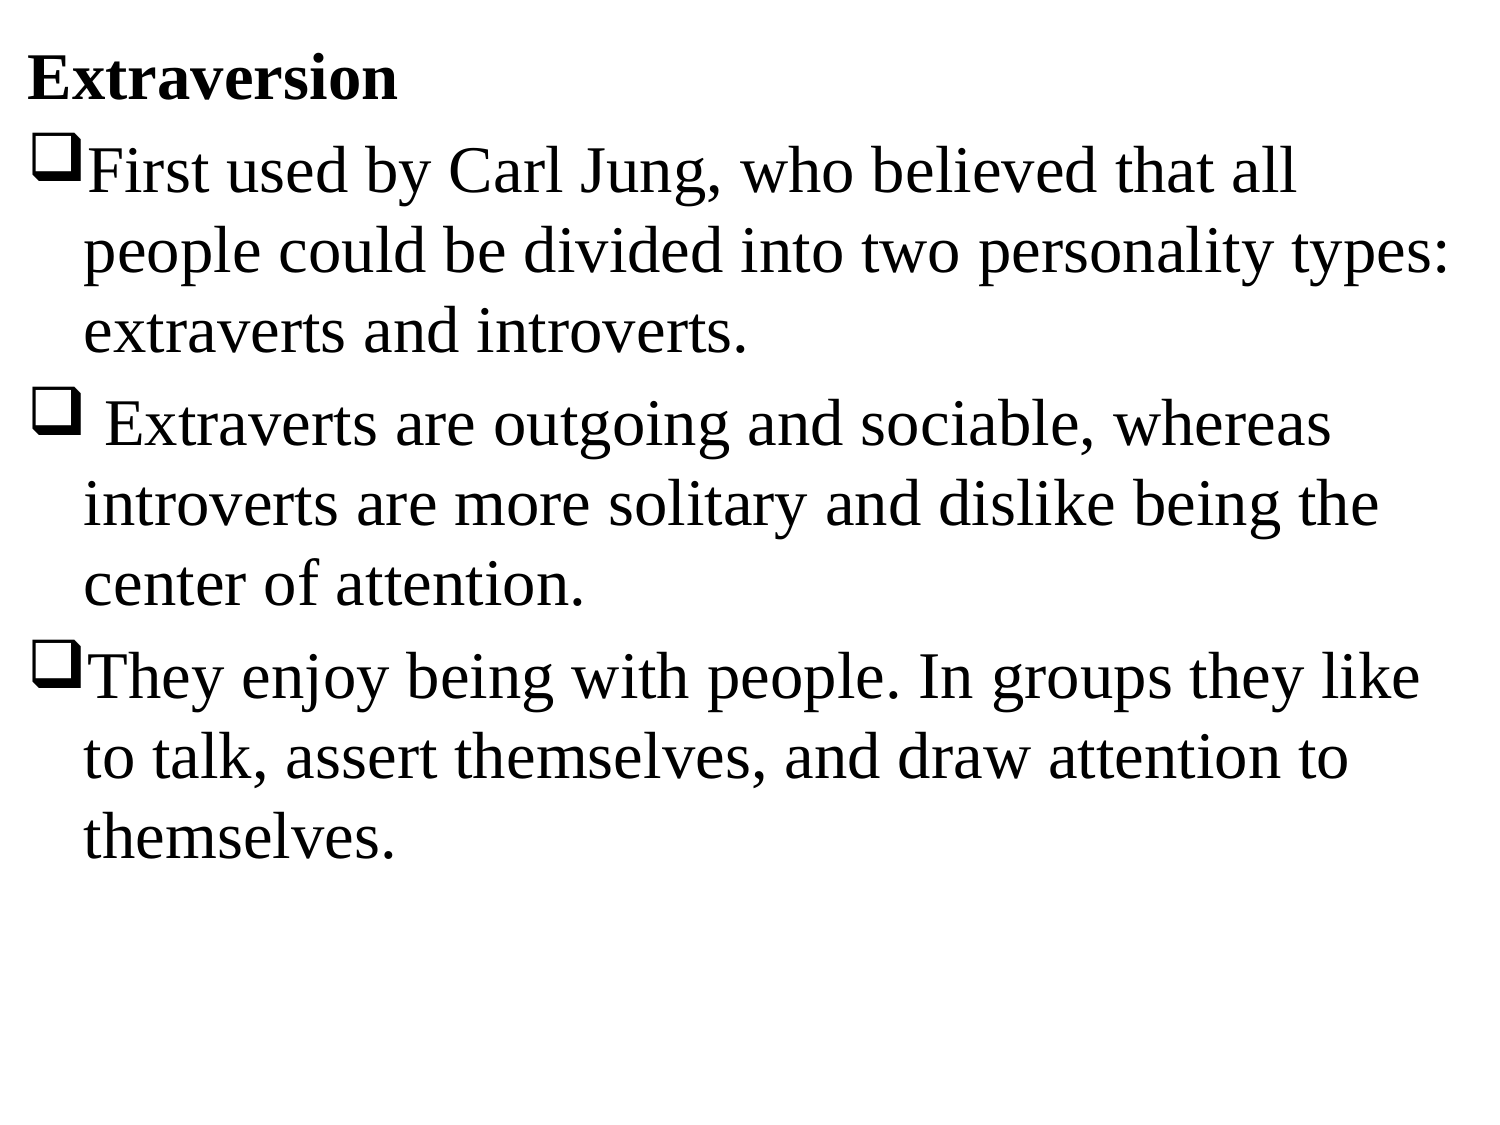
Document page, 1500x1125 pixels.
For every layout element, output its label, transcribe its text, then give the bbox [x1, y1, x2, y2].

list Extraversion First used by Carl Jung, who believed that all people could be divided into two personality types: extraverts and introverts. Extraverts are outgoing and sociable, whereas introverts are more solitary and dislike being the center of attention. They enjoy being with people. In groups they like to talk, assert themselves, and draw attention to themselves. [12, 24, 1475, 1100]
